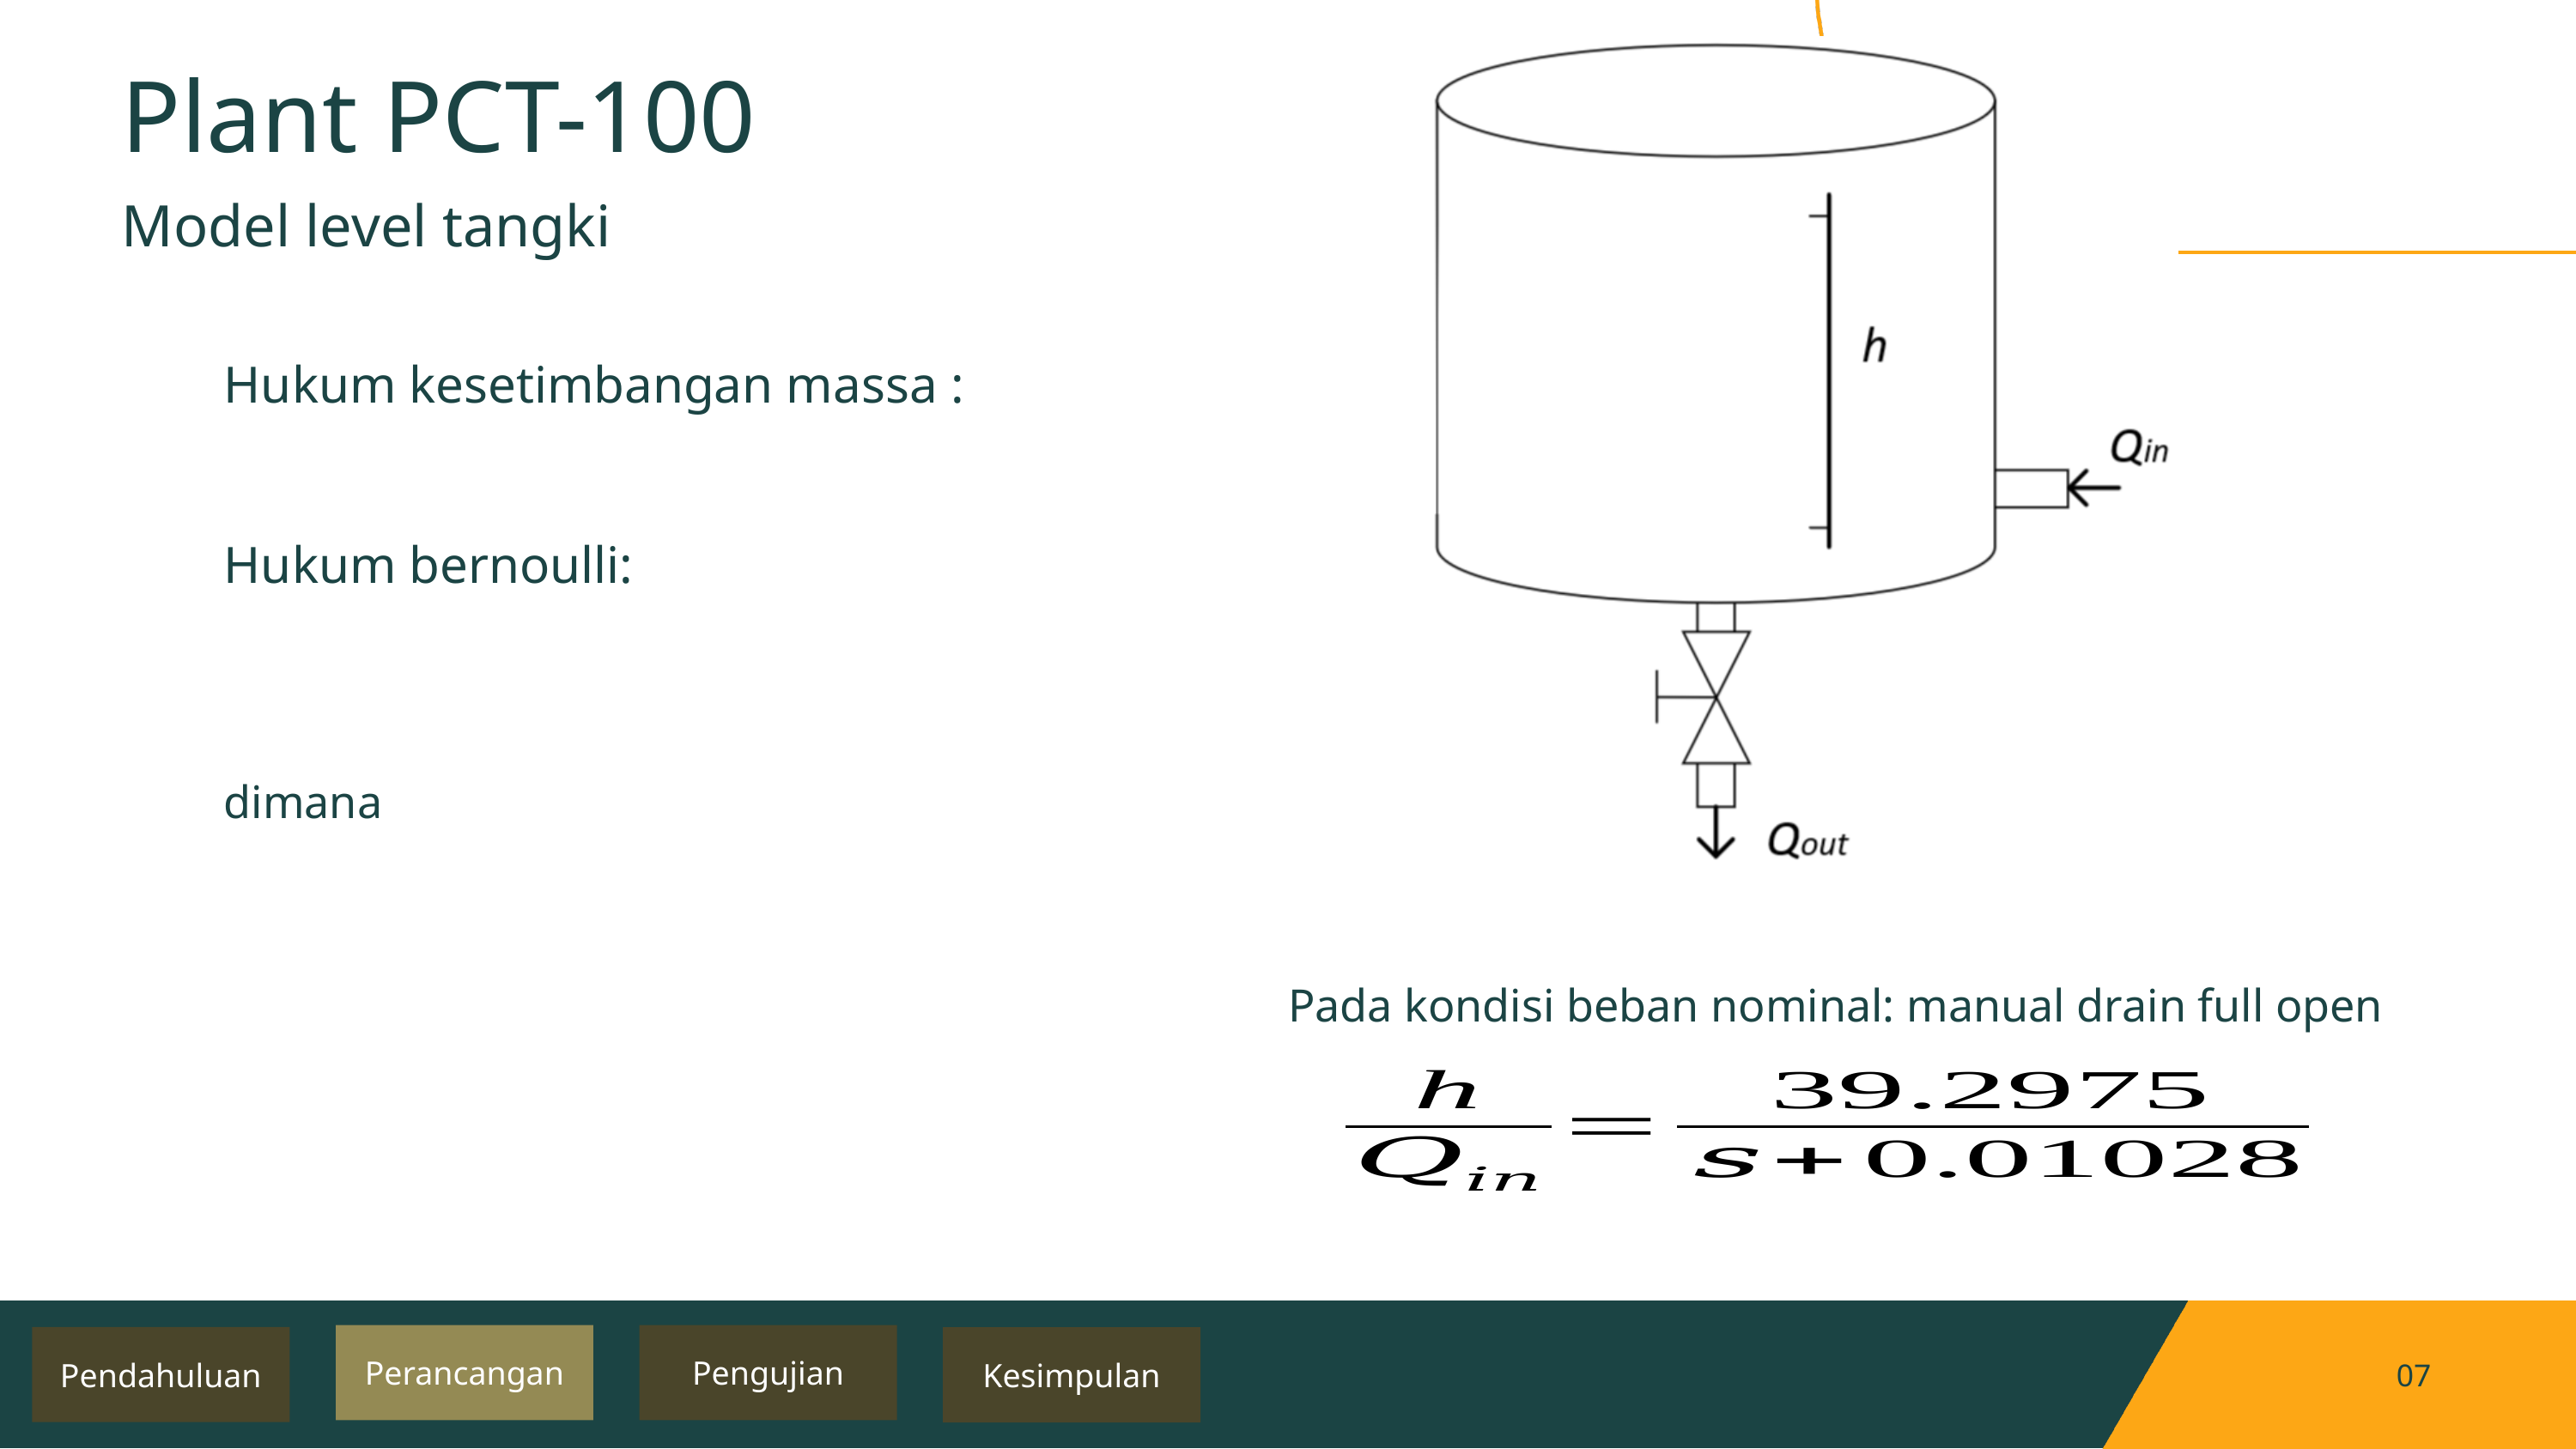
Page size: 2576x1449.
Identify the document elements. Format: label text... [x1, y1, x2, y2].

text_box Model level tangki [121, 196, 1422, 259]
text_box [1814, 0, 2576, 254]
text_box Plant PCT-100 [121, 63, 1422, 172]
picture [1426, 36, 2178, 873]
text_box [2218, 1300, 2576, 1449]
text_box 07 [2354, 1353, 2432, 1393]
text_box Pada kondisi beban nominal: manual drain full open [1287, 968, 2576, 1032]
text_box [0, 1300, 2216, 1449]
